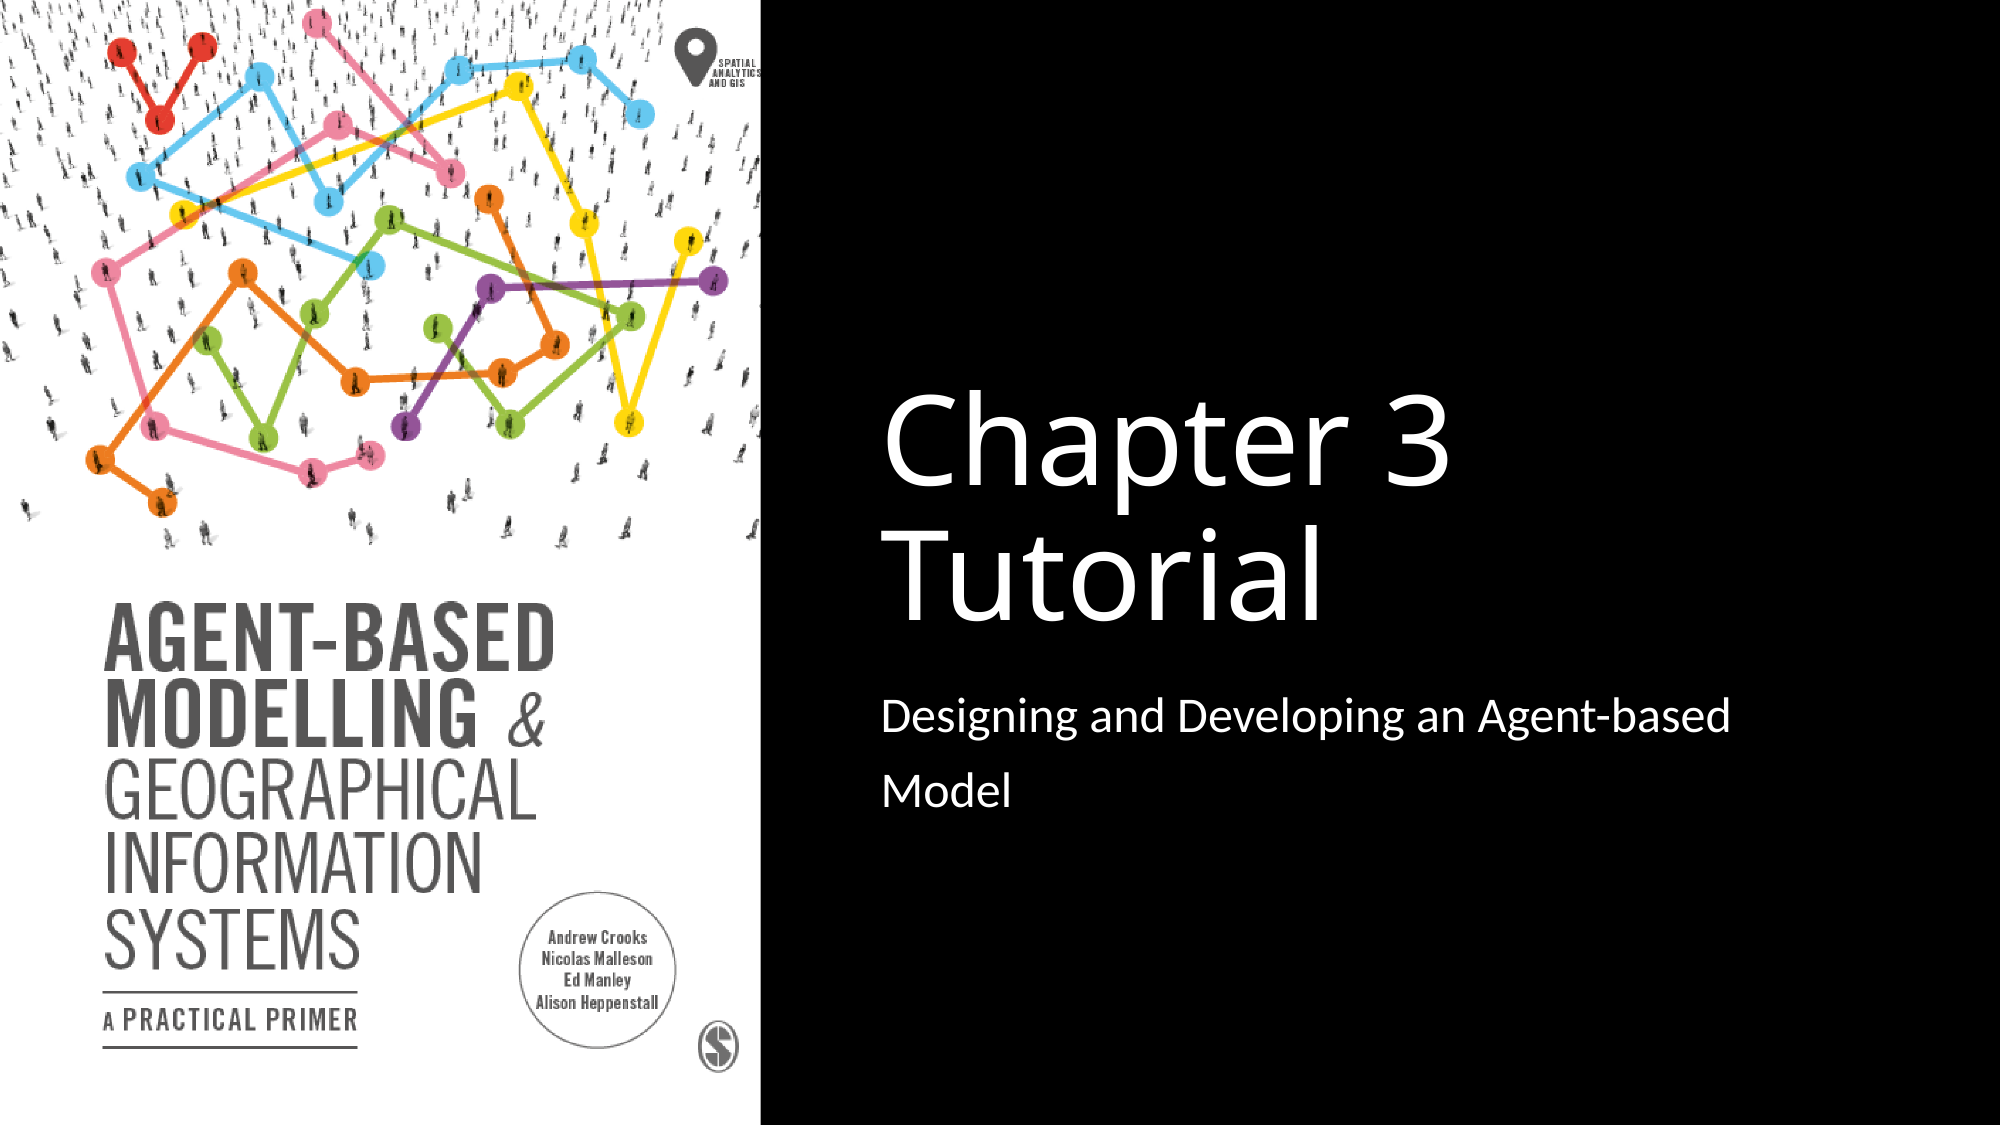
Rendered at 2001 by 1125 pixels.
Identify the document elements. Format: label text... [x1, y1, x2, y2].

subtitle Designing and Developing an Agent-based Model [865, 681, 1895, 1020]
title Chapter 3 Tutorial [865, 104, 1895, 655]
picture [0, 0, 761, 1125]
